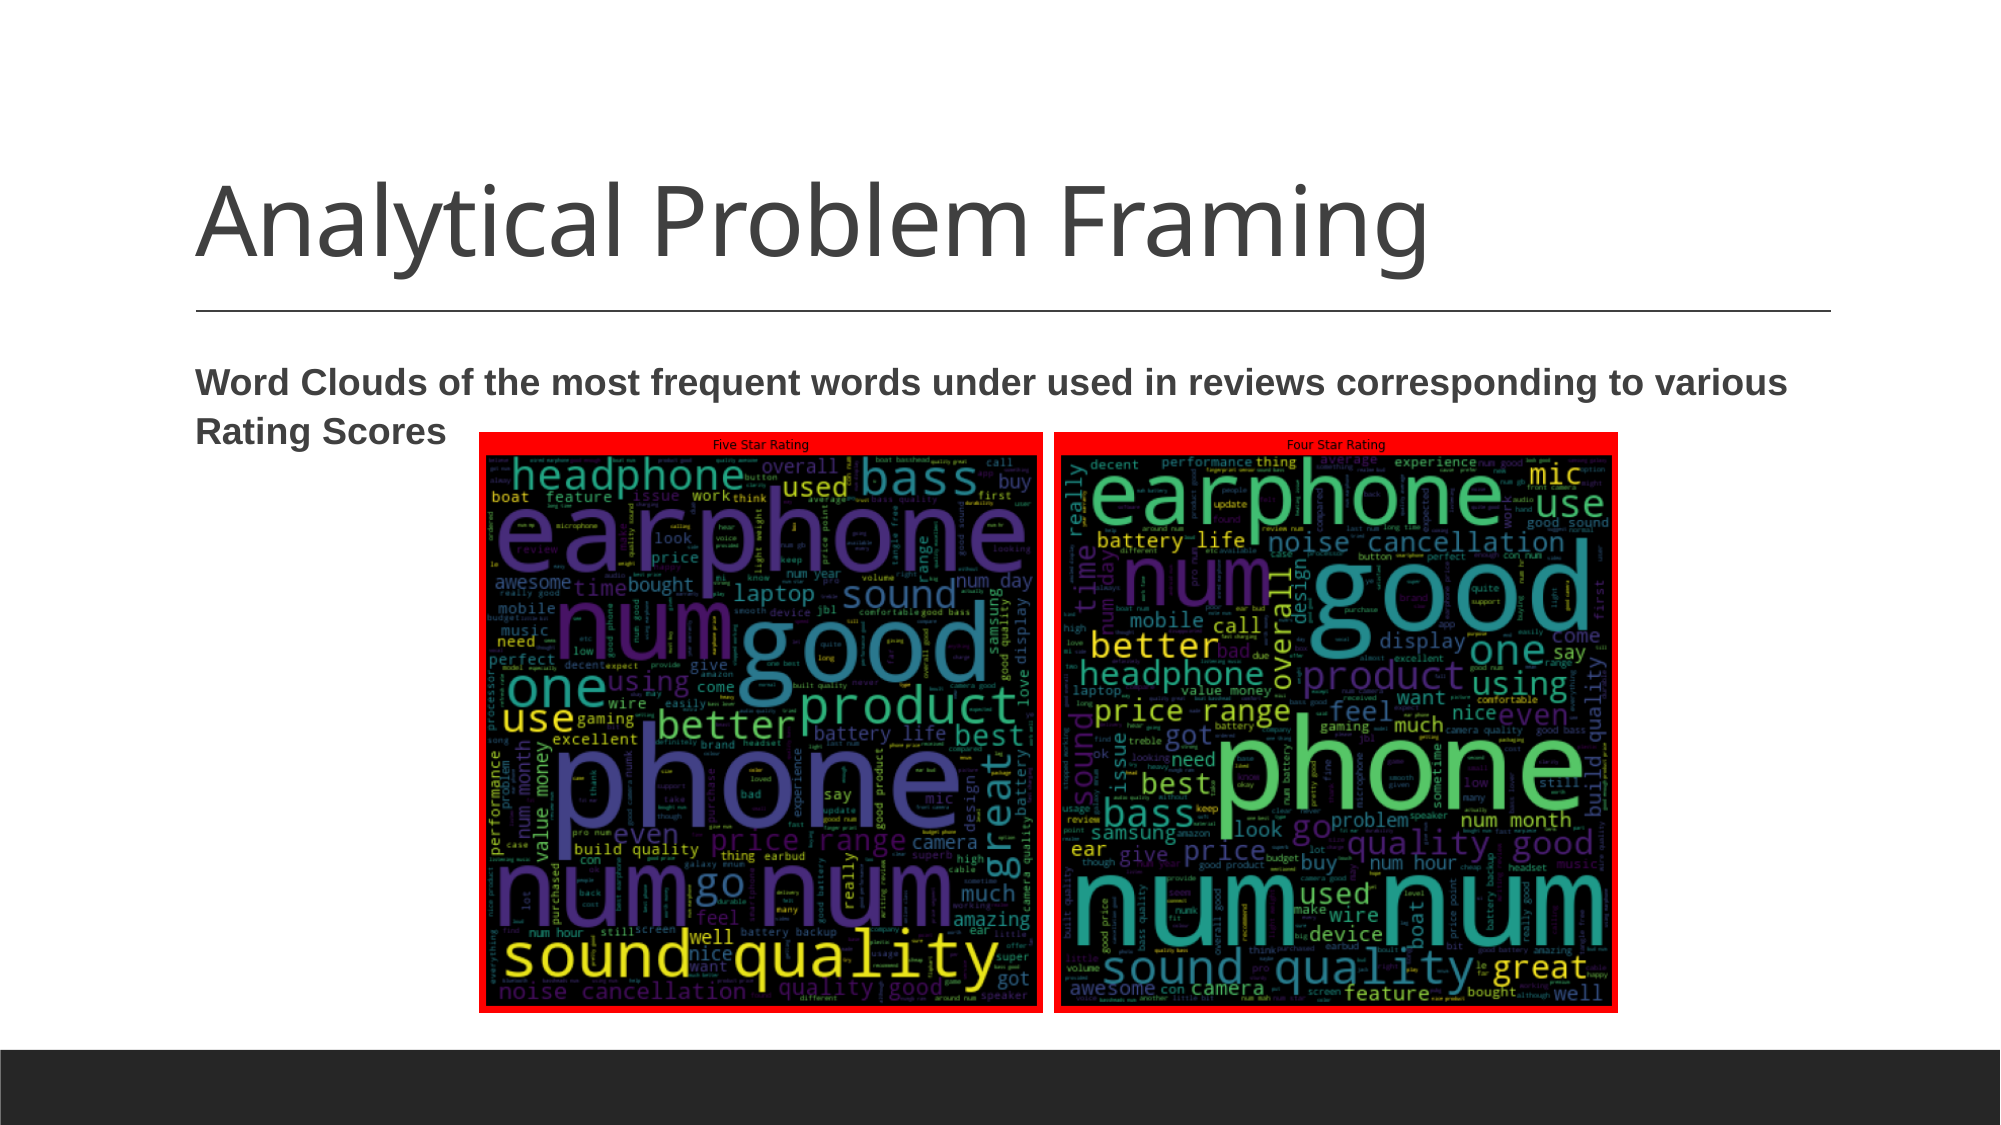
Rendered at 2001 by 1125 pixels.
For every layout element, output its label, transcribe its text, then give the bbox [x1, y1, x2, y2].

picture [478, 431, 1043, 1014]
list Word Clouds of the most frequent words under used in reviews corresponding to various Rating Scores [180, 345, 1830, 1024]
picture [1053, 431, 1618, 1014]
title Analytical Problem Framing [180, 47, 1830, 285]
